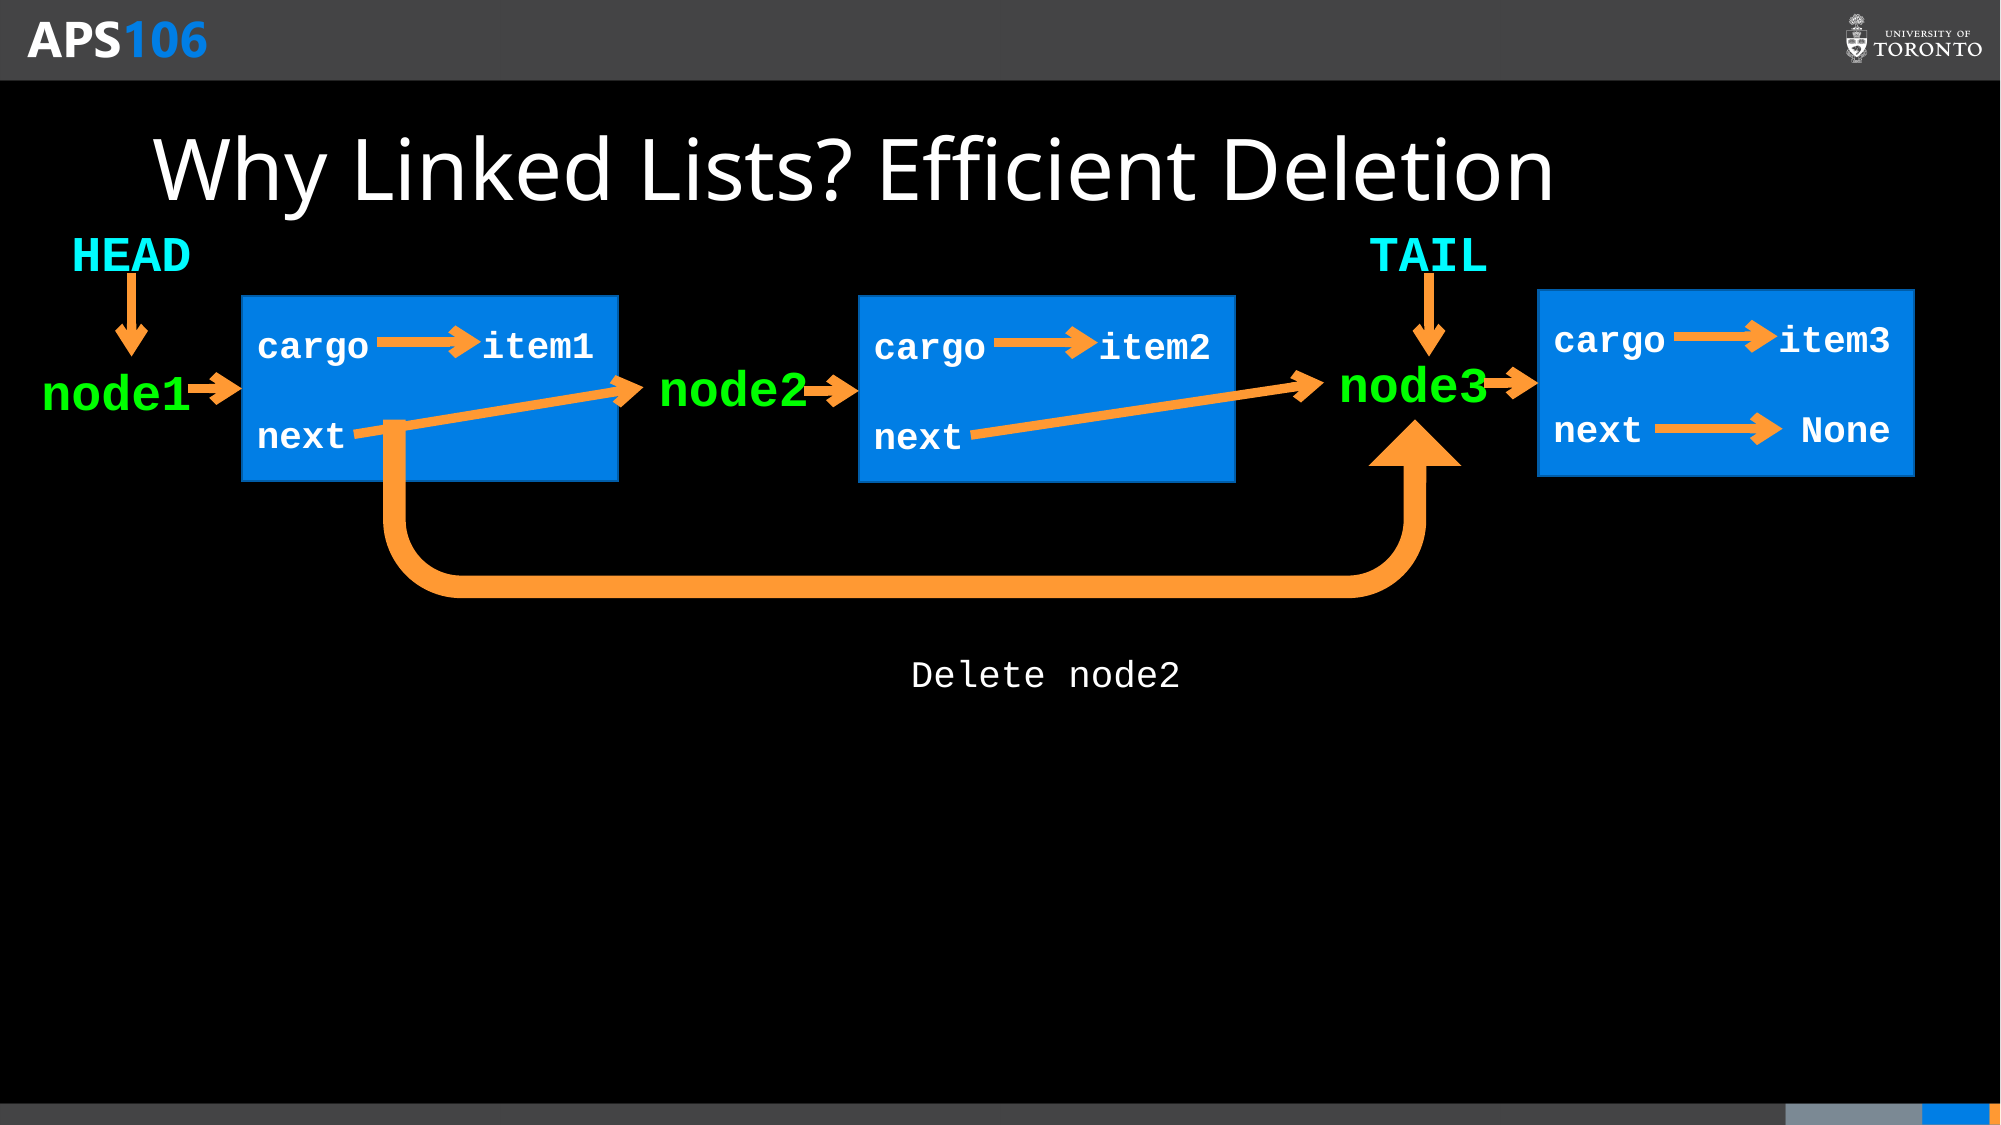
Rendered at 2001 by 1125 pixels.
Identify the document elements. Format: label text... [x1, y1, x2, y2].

text_box node3 [1323, 345, 1504, 420]
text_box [353, 387, 644, 435]
text_box cargo item2 next [858, 295, 1236, 483]
text_box node1 [26, 353, 207, 428]
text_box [970, 382, 1324, 436]
text_box HEAD [56, 213, 207, 289]
title Why Linked Lists? Efficient Deletion [137, 119, 1863, 227]
text_box TAIL [1354, 213, 1504, 289]
text_box Delete node2 [896, 642, 1196, 703]
picture [0, 0, 2001, 1125]
text_box cargo item3 next None [1537, 289, 1915, 477]
text_box cargo item1 next [241, 295, 619, 482]
text_box node2 [644, 349, 824, 425]
text_box [383, 419, 1462, 599]
